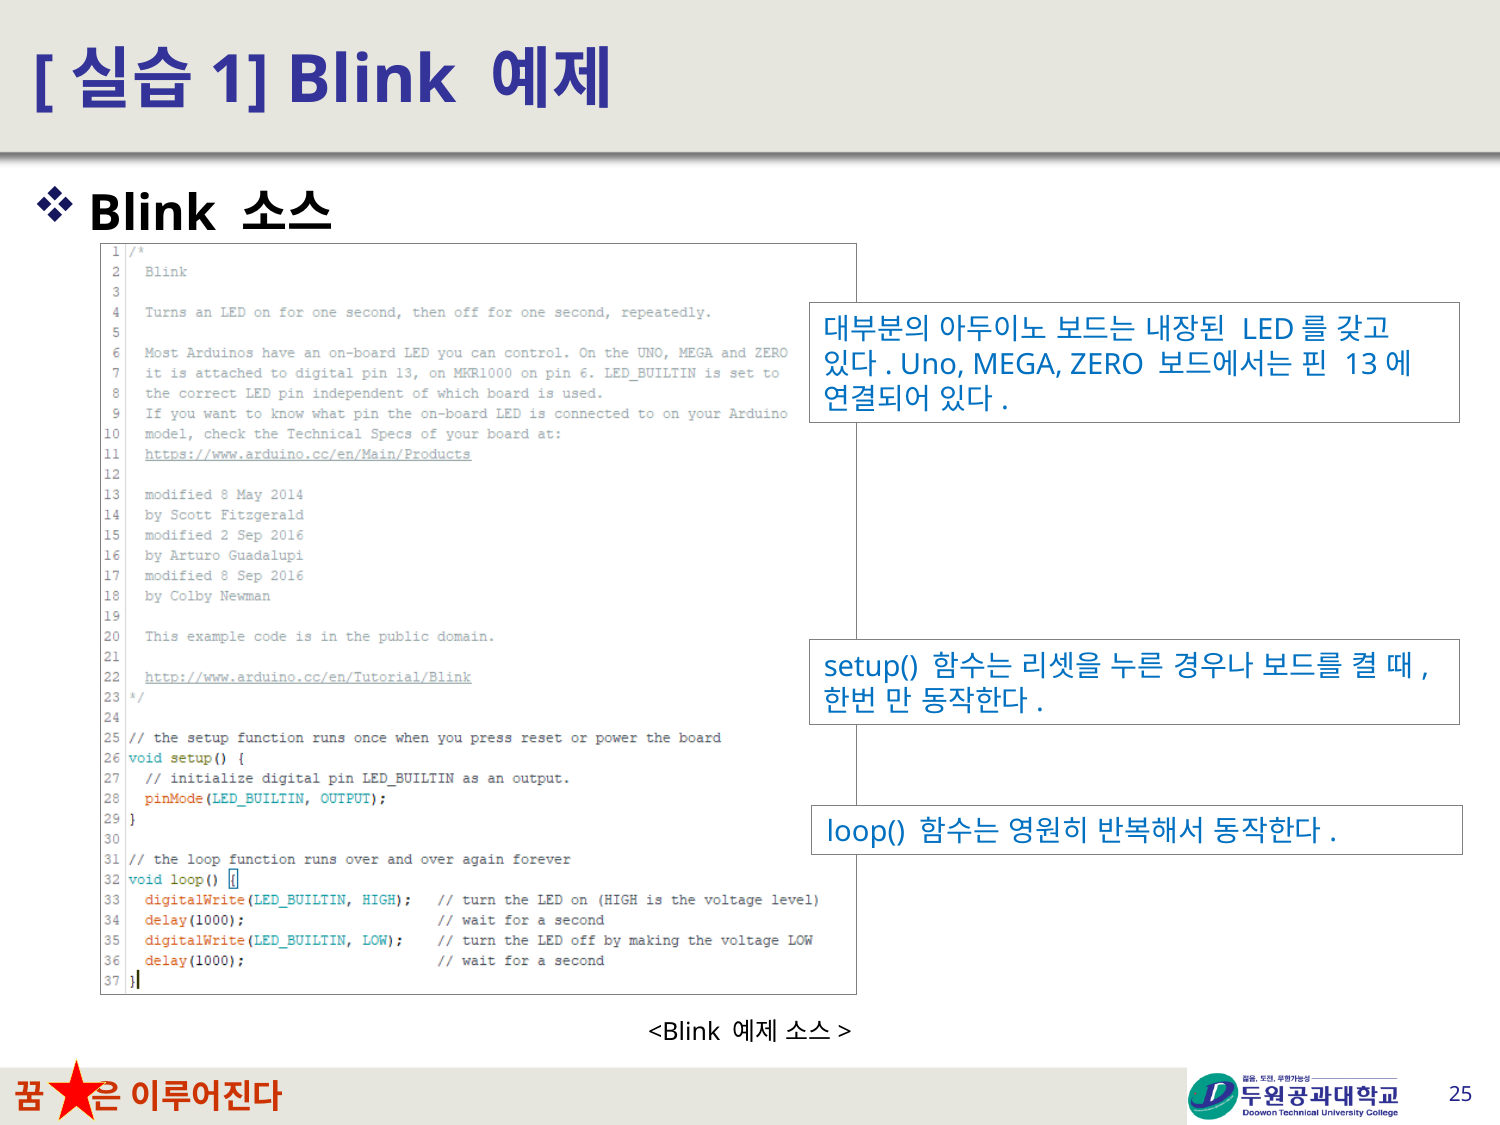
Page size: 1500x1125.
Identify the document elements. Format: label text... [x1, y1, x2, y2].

slide_number 25 [1399, 1071, 1488, 1119]
list Blink 소스 [17, 160, 1487, 1067]
picture [100, 1085, 113, 1090]
picture [100, 242, 857, 995]
text_box <Blink 예제 소스> [633, 1007, 867, 1053]
text_box 대부분의 아두이노 보드는 내장된 LED를 갖고 있다. Uno, MEGA, ZERO 보드에서는 핀 13에 연결되어 있다. [860, 302, 1460, 423]
text_box loop() 함수는 영원히 반복해서 동작한다. [860, 805, 1463, 855]
text_box setup() 함수는 리셋을 누른 경우나 보드를 켤 때, 한번 만 동작한다. [860, 639, 1460, 725]
title [실습1] Blink 예제 [17, 8, 1483, 142]
picture [0, 0, 1500, 173]
picture [0, 1066, 1400, 1125]
